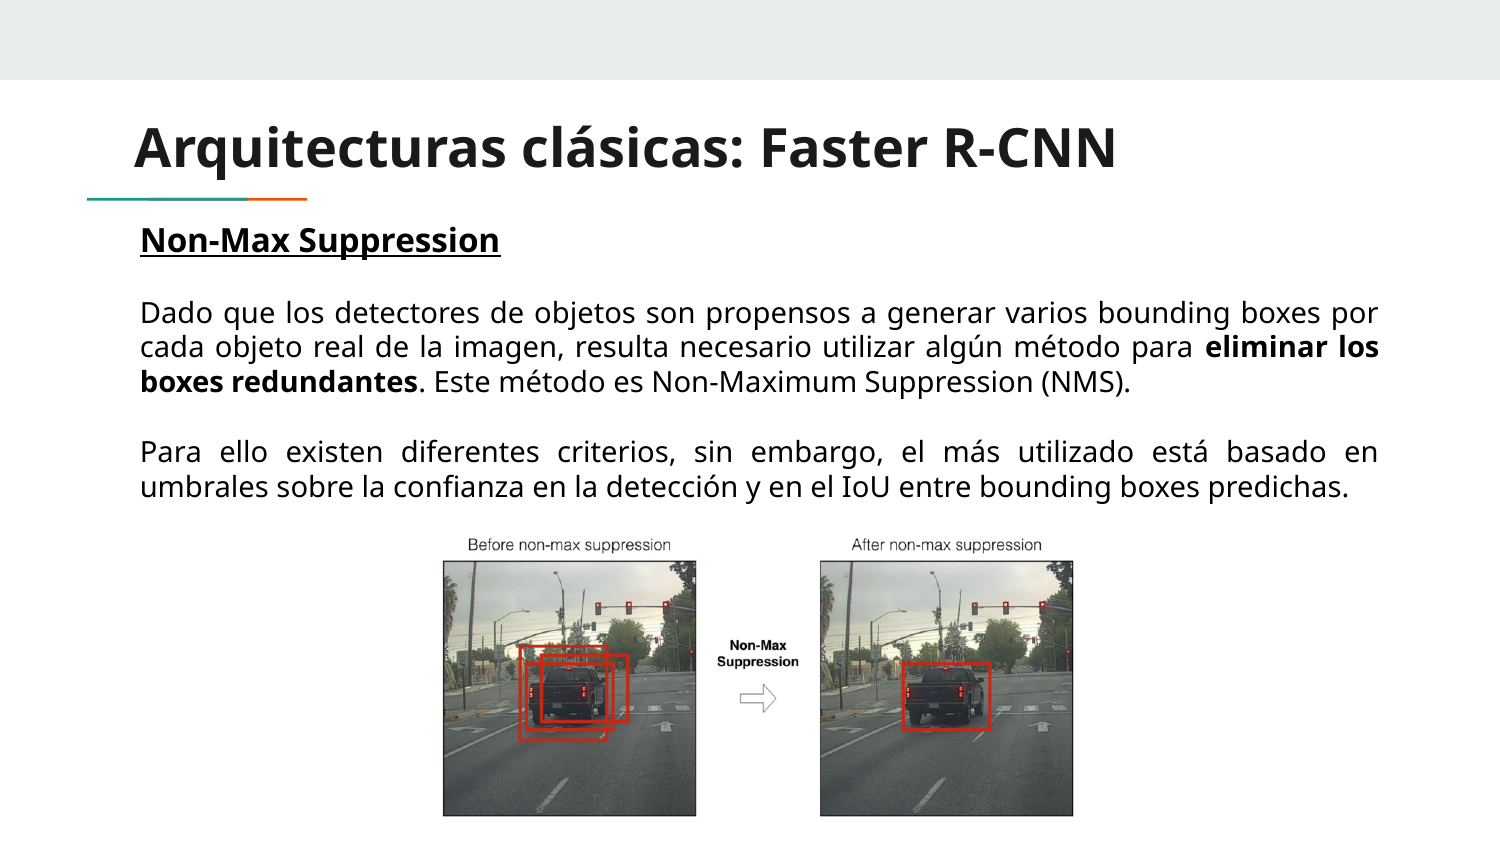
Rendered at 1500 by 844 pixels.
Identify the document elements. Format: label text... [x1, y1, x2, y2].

picture [434, 527, 1085, 828]
title Arquitecturas clásicas: Faster R-CNN [119, 98, 1381, 187]
text_box Non-Max Suppression Dado que los detectores de objetos son propensos a generar varios bounding boxes por cada objeto real de la imagen, resulta necesario utilizar algún método para eliminar los boxes redundantes. Este método es Non-Maximum Suppression (NMS). Para ello existen diferentes criterios, sin embargo, el más utilizado está basado en umbrales sobre la confianza en la detección y en el IoU entre bounding boxes predichas. [124, 203, 1395, 519]
